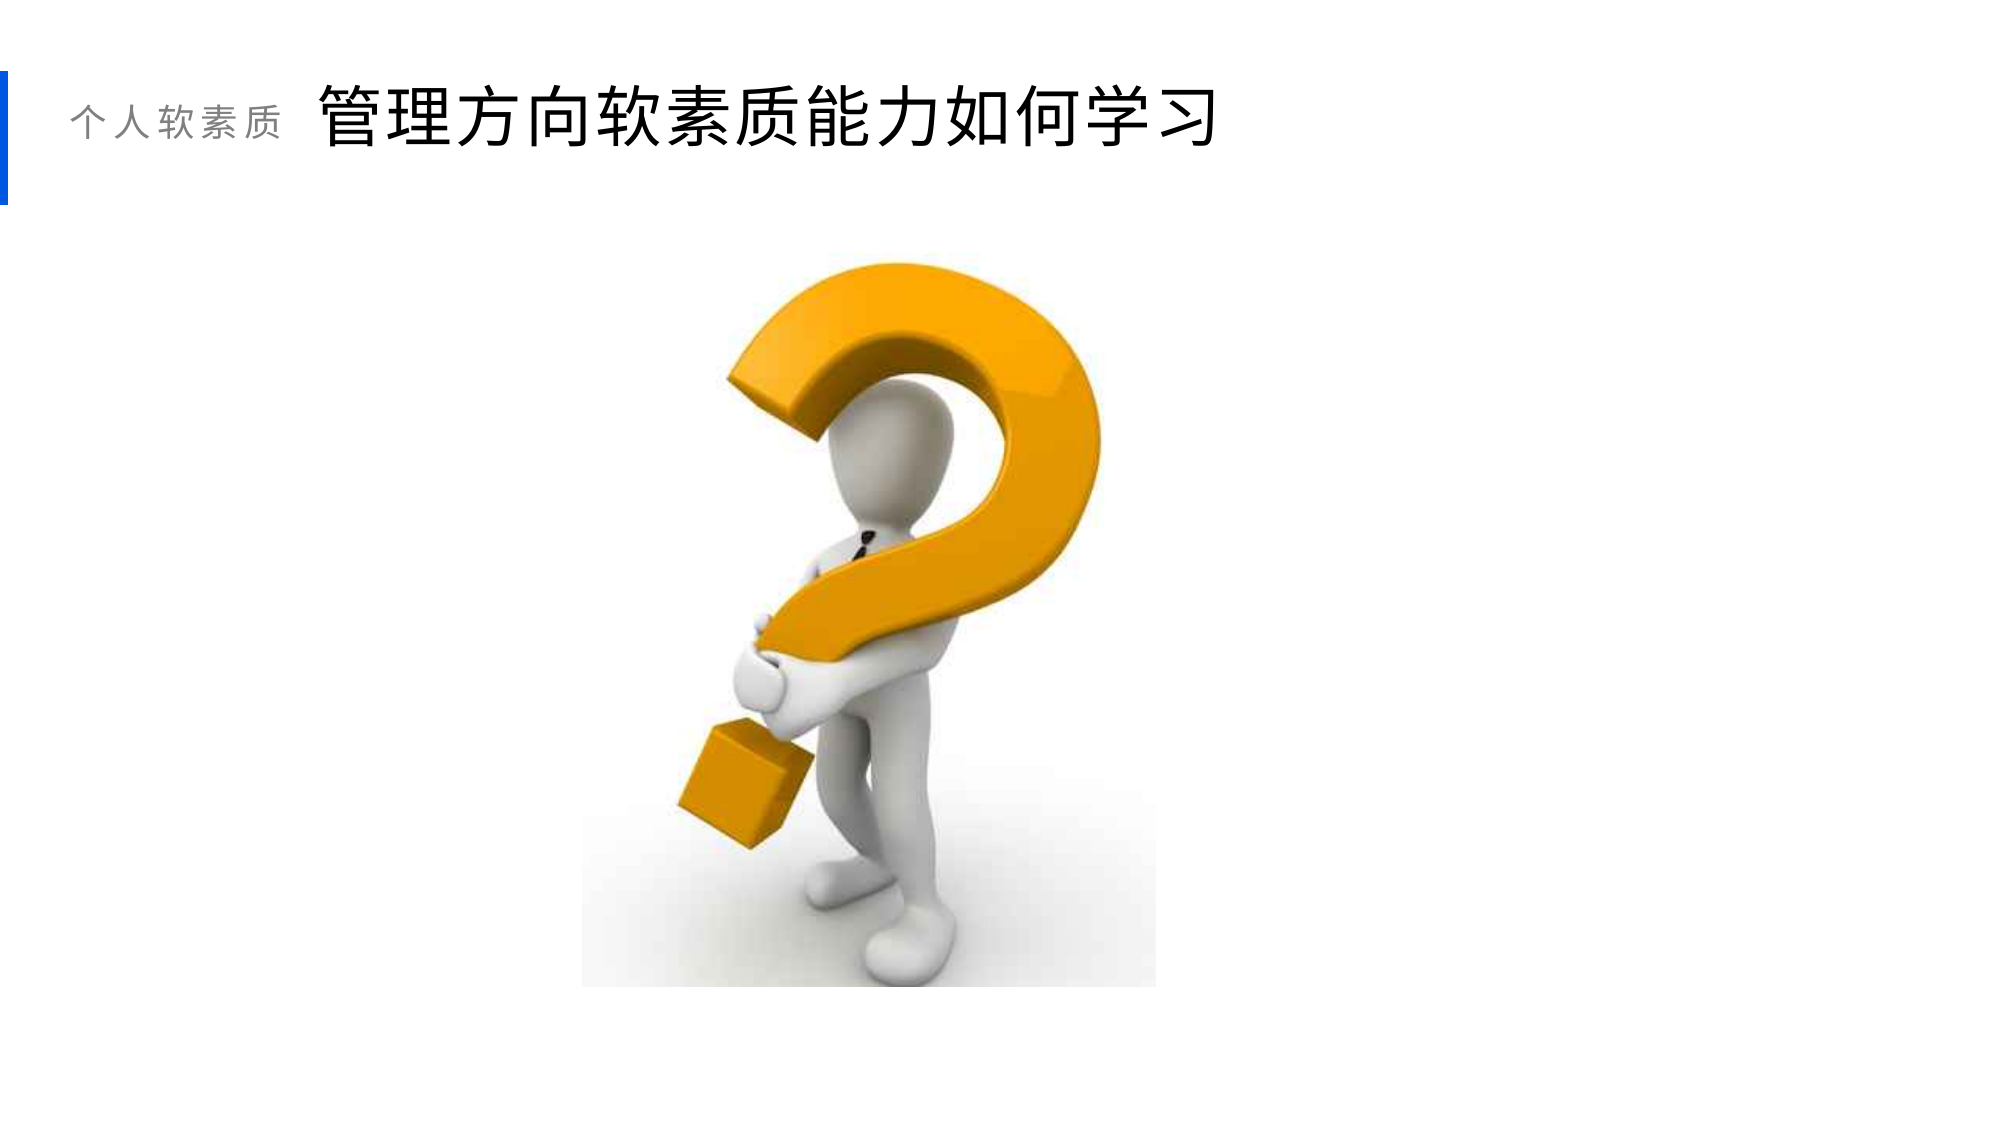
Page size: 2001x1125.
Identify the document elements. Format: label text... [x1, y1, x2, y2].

text_box [0, 71, 8, 205]
text_box 管理方向软素质能力如何学习 [301, 58, 2000, 158]
picture [582, 250, 1156, 987]
text_box 个人软素质 [54, 71, 314, 145]
